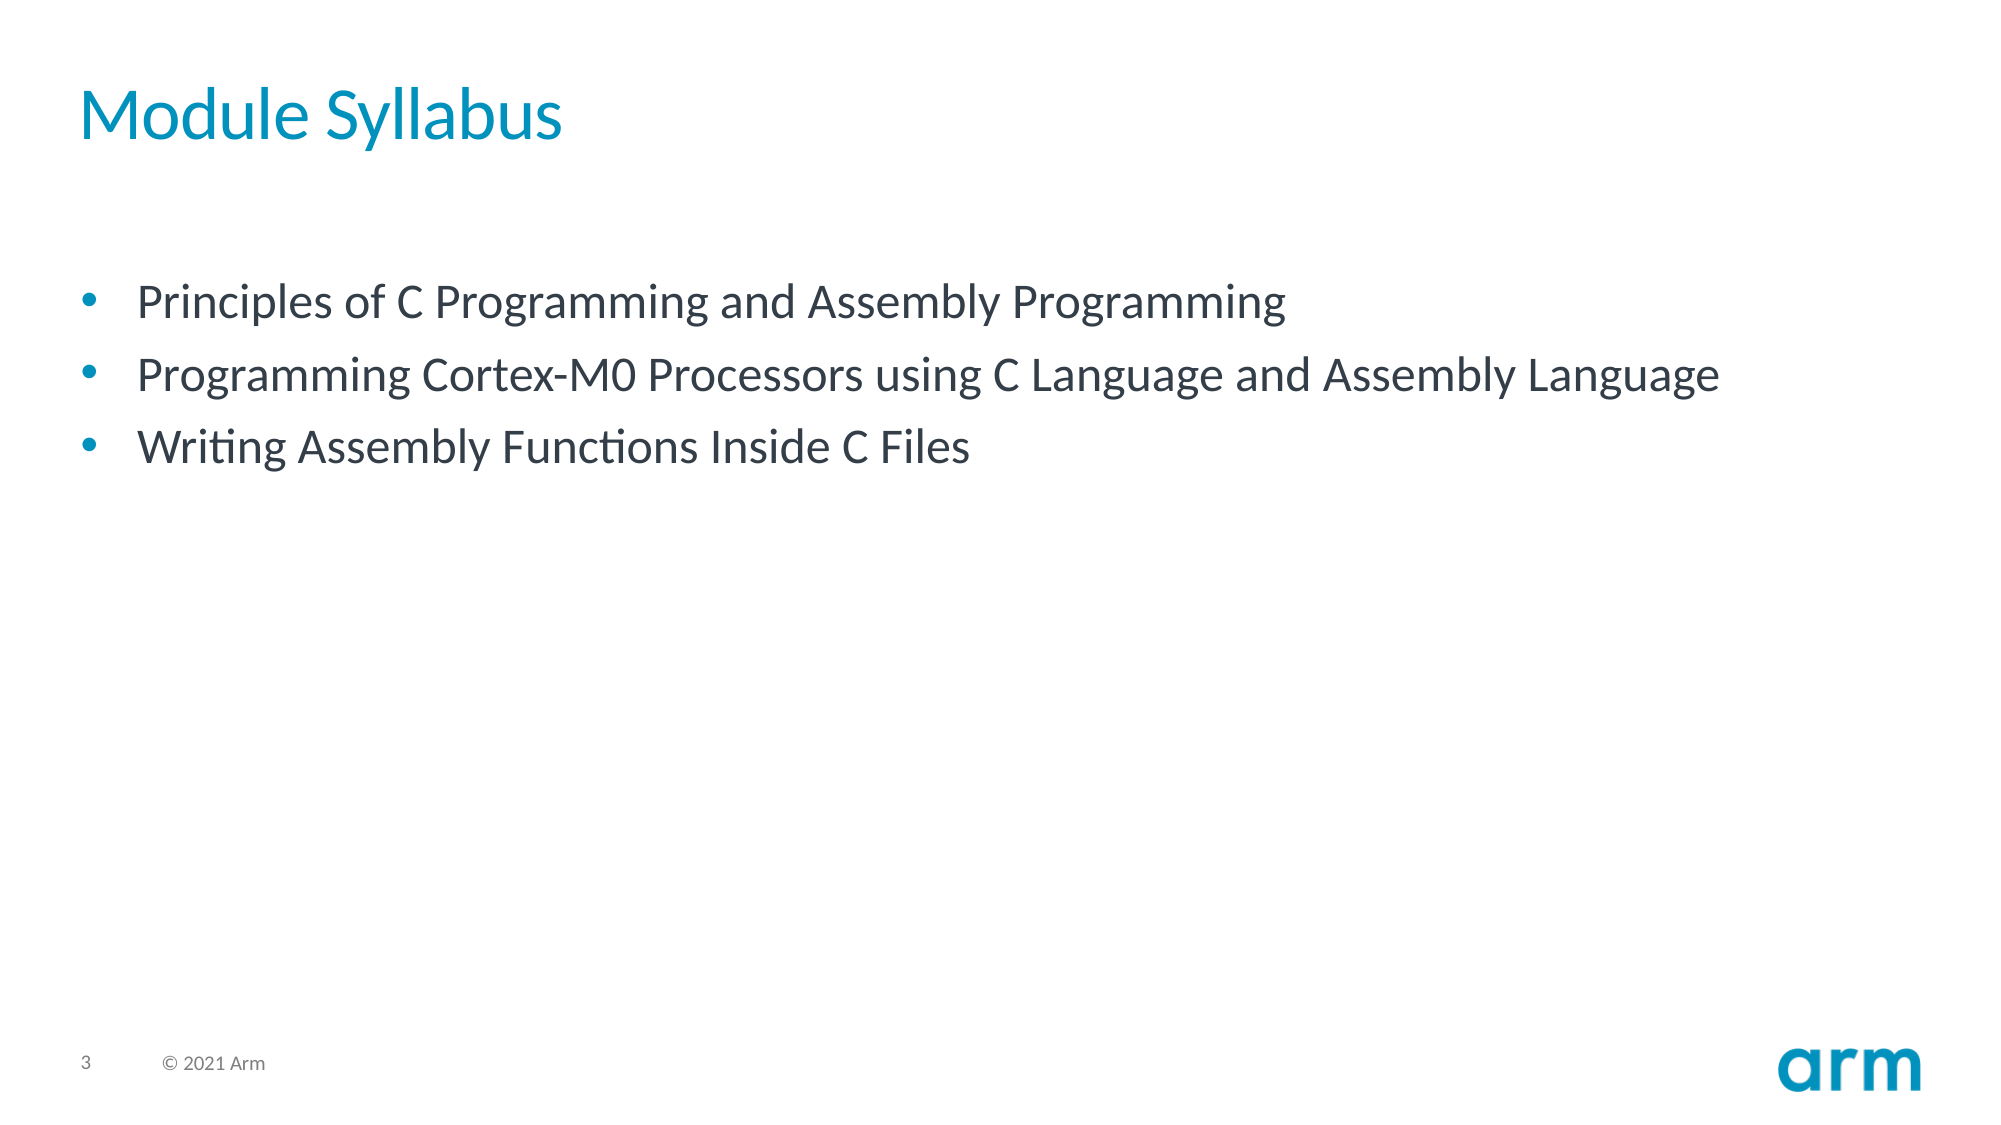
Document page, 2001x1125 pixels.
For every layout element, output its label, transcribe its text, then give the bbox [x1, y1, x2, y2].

picture [1777, 1047, 1922, 1093]
list Principles of C Programming and Assembly Programming Programming Cortex-M0 Processors using C Language and Assembly Language Writing Assembly Functions Inside C Files [80, 268, 1915, 940]
title Module Syllabus [78, 78, 1922, 186]
